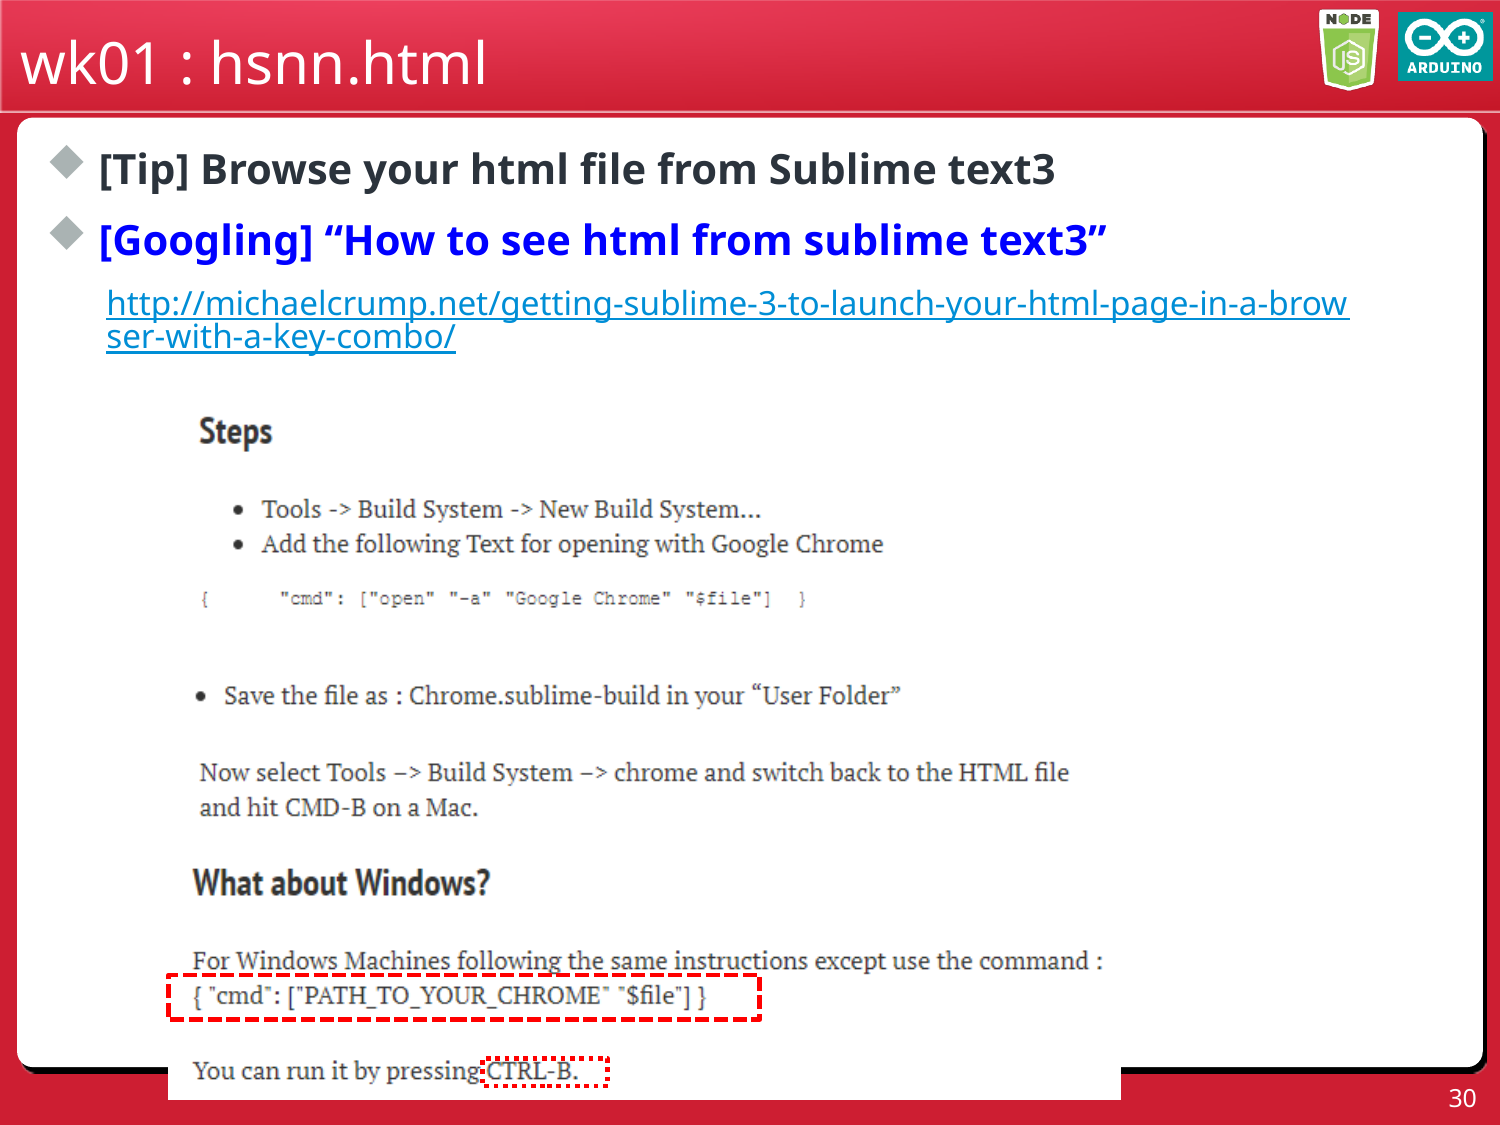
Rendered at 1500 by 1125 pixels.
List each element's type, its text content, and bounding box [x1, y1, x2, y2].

picture [0, 0, 1500, 113]
picture [168, 858, 1121, 1100]
list [Tip] Browse your html file from Sublime text3 [Googling] “How to see html from sublime text3” [31, 135, 1454, 551]
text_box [1303, 7, 1493, 93]
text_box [168, 392, 1095, 837]
text_box http://michaelcrump.net/getting-sublime-3-to-launch-your-html-page-in-a-browser-with-a-key-combo/ [91, 274, 1376, 335]
text_box wk01 : hsnn.html [20, 25, 1305, 109]
slide_number 30 [1410, 1074, 1493, 1125]
